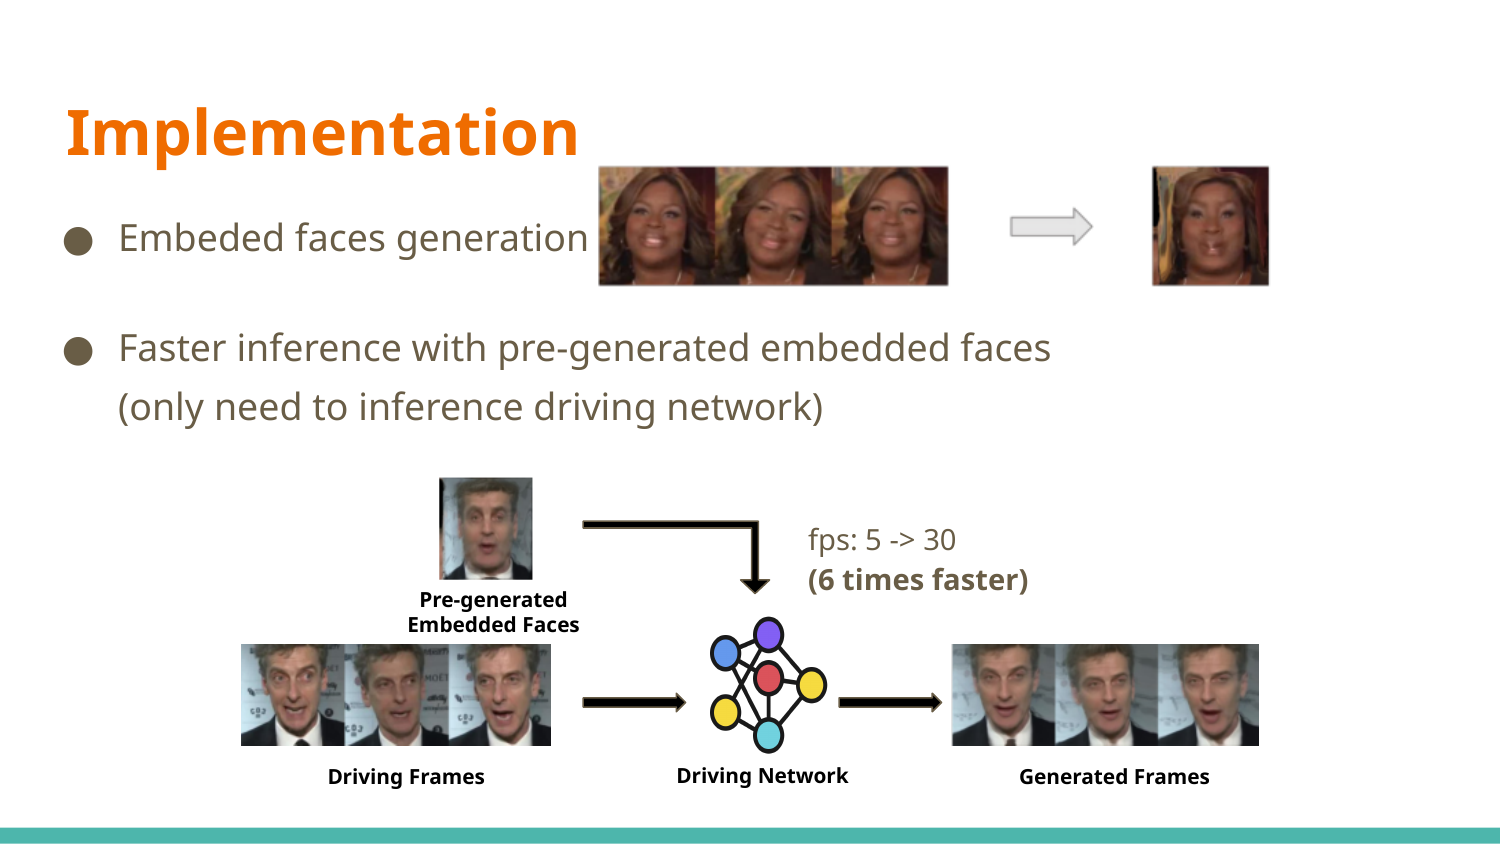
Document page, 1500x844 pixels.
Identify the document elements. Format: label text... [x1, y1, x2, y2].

text_box [839, 693, 942, 712]
text_box fps: 5 -> 30 (6 times faster) [793, 500, 1061, 612]
text_box Pre-generated Embedded Faces [379, 571, 608, 652]
title Implementation [51, 72, 1449, 189]
text_box Driving Network [648, 750, 877, 801]
picture [432, 467, 535, 584]
text_box [583, 693, 686, 712]
list Embeded faces generation Faster inference with pre-generated embedded faces (only need to inference driving network) [28, 189, 1449, 828]
text_box Generated Frames [1000, 756, 1229, 802]
text_box Driving Frames [291, 756, 521, 802]
text_box [583, 521, 770, 594]
picture [706, 612, 831, 758]
picture [597, 151, 1275, 297]
picture [241, 644, 551, 747]
picture [950, 644, 1259, 747]
